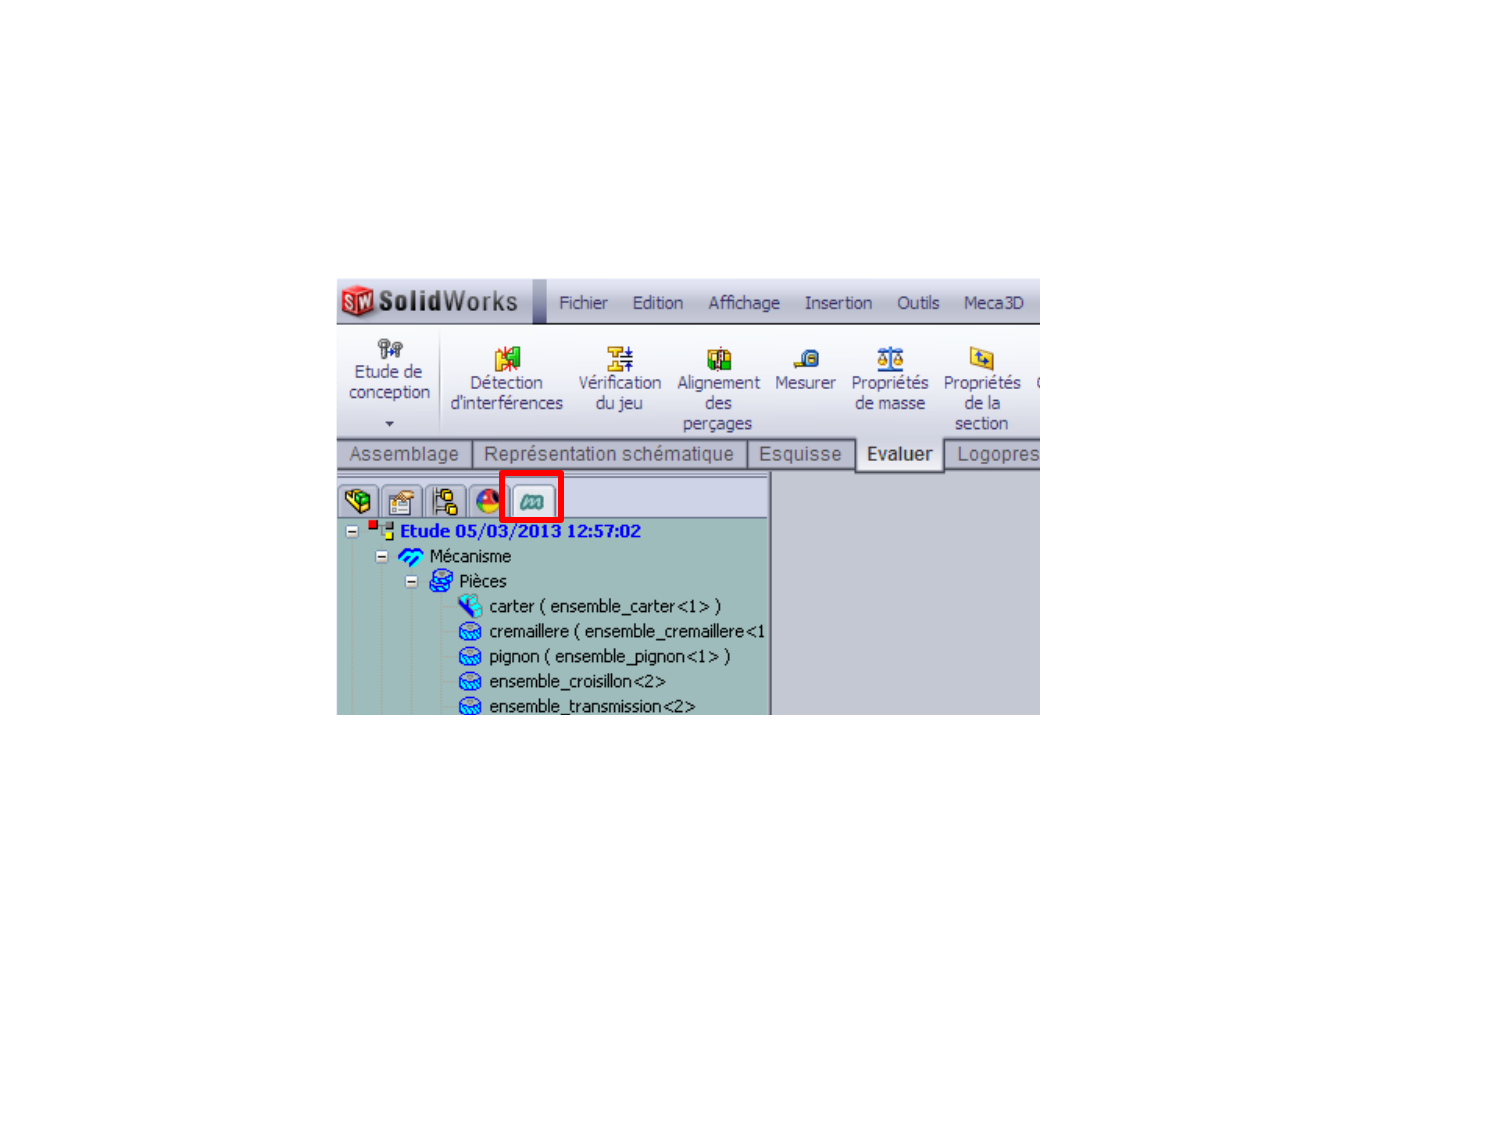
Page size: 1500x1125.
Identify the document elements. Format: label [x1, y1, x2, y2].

picture [336, 278, 1041, 715]
